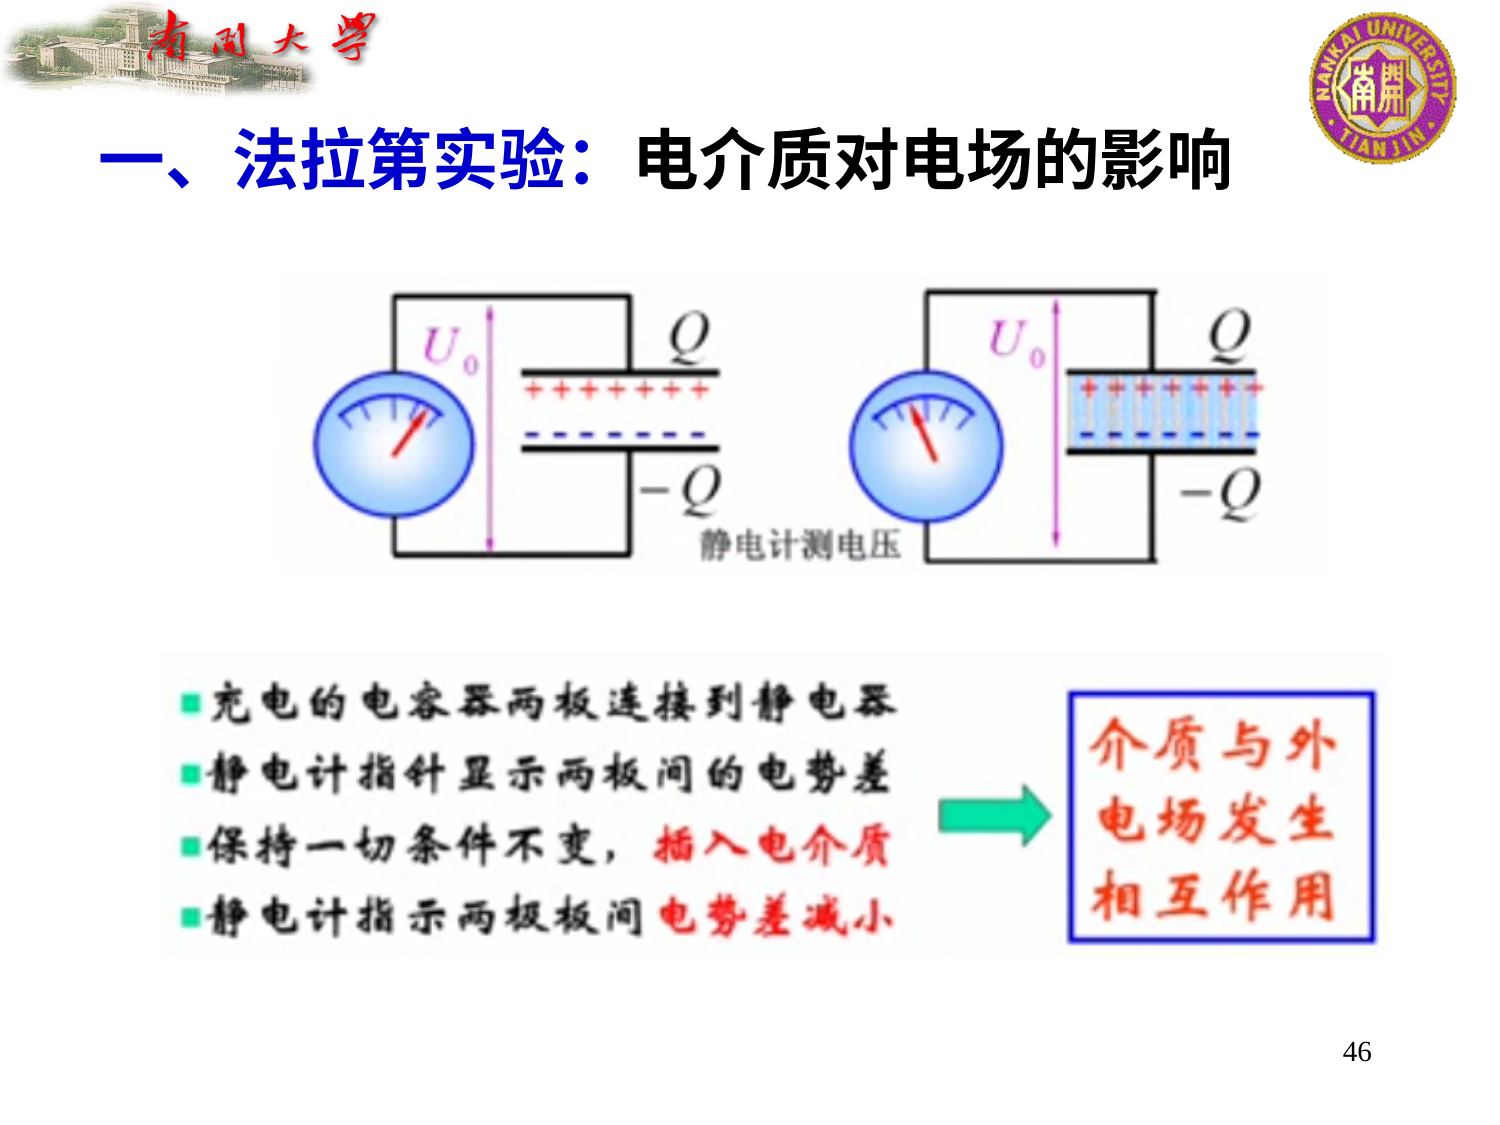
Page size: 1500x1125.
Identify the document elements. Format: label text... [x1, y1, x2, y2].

picture [0, 0, 388, 100]
picture [159, 650, 1388, 959]
picture [1262, 0, 1500, 178]
slide_number 46 [1074, 1024, 1388, 1101]
text_box 一、法拉第实验：电介质对电场的影响 [84, 110, 1249, 205]
picture [277, 272, 1329, 575]
